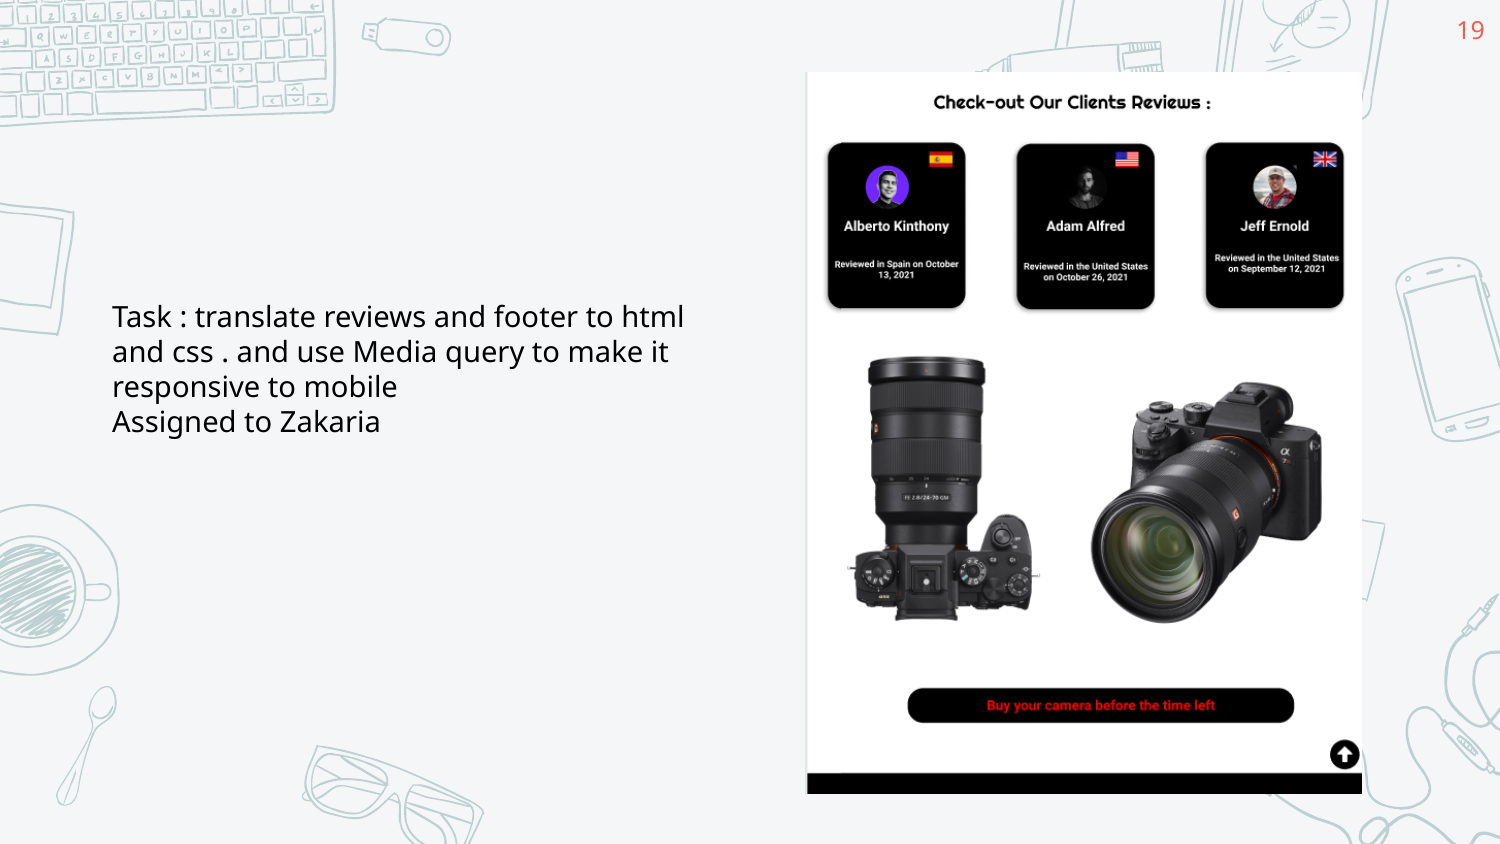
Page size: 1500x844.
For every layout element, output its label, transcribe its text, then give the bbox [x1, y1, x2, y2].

picture [804, 71, 1362, 794]
text_box Task : translate reviews and footer to html and css . and use Media query to make it responsive to mobile Assigned to Zakaria [97, 283, 738, 524]
slide_number ‹#› [1435, 0, 1500, 53]
